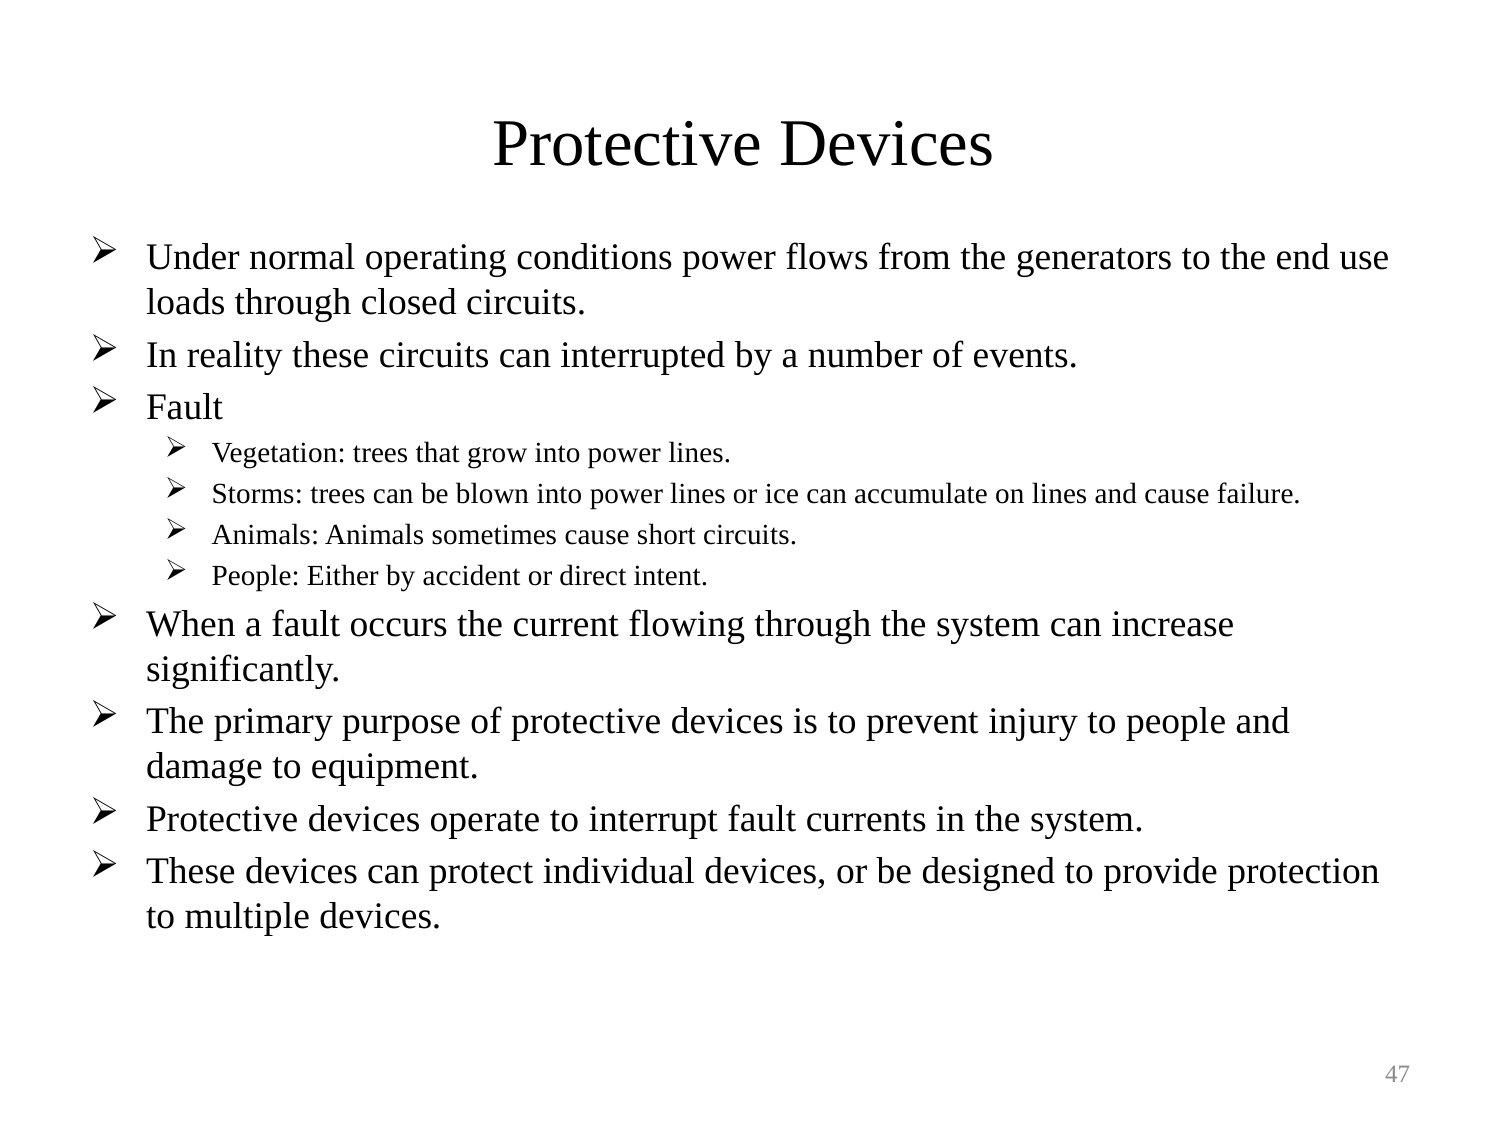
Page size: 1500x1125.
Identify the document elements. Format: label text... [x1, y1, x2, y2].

title Protective Devices [37, 45, 1450, 233]
slide_number 47 [1074, 1042, 1425, 1103]
text_box Under normal operating conditions power flows from the generators to the end use loads through closed circuits. In reality these circuits can interrupted by a number of events. Fault Vegetation: trees that grow into power lines. Storms: trees can be blown into power lines or ice can accumulate on lines and cause failure. Animals: Animals sometimes cause short circuits. People: Either by accident or direct intent. When a fault occurs the current flowing through the system can increase significantly. The primary purpose of protective devices is to prevent injury to people and damage to equipment. Protective devices operate to interrupt fault currents in the system. These devices can protect individual devices, or be designed to provide protection to multiple devices. [74, 224, 1413, 1050]
text_box [49, 200, 1463, 1125]
